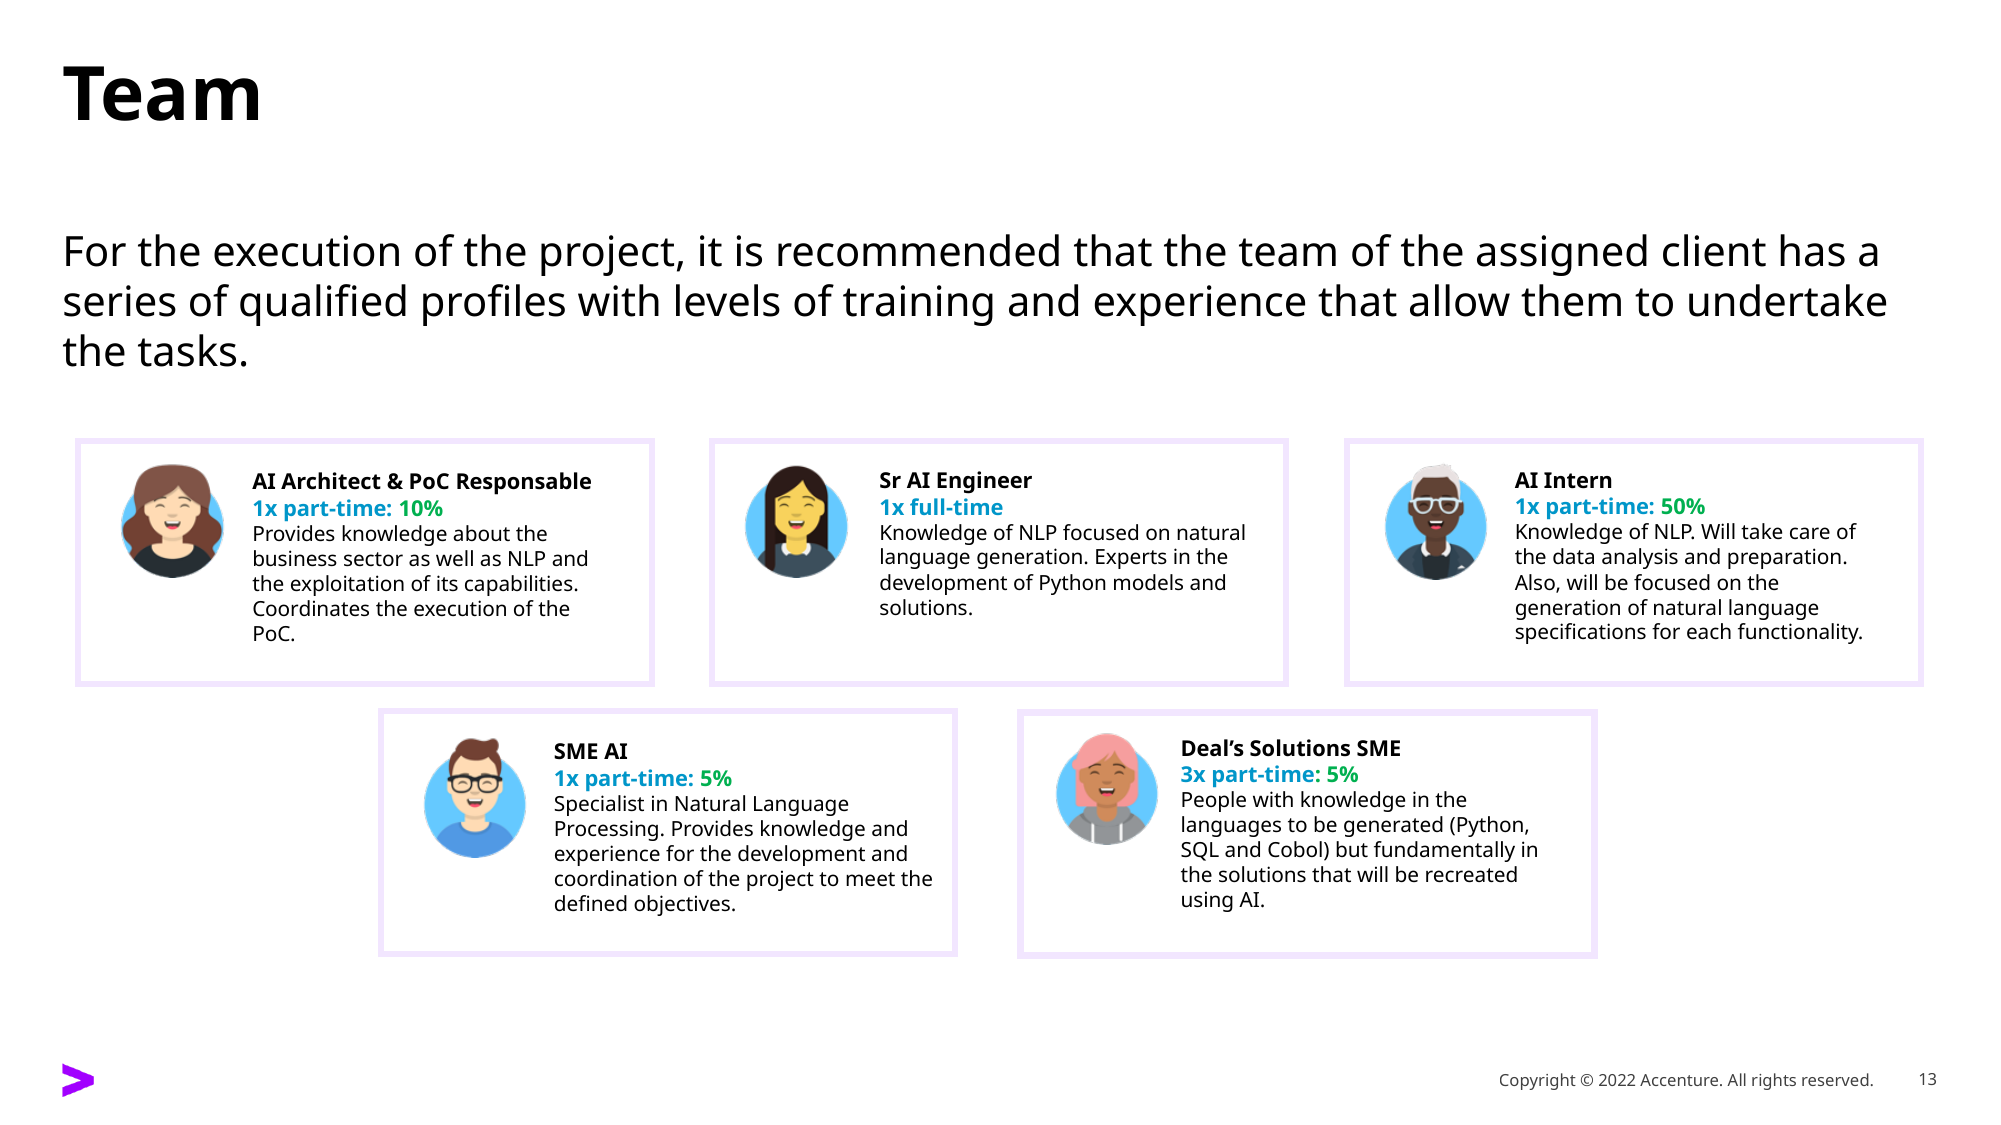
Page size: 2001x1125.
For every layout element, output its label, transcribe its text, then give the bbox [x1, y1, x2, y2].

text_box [380, 710, 955, 955]
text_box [1347, 440, 1922, 685]
picture [740, 458, 853, 578]
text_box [78, 440, 653, 685]
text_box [711, 440, 1287, 685]
picture [62, 1063, 94, 1097]
list For the execution of the project, it is recommended that the team of the assigned client has a series of qualified profiles with levels of training and experience that allow them to undertake the tasks. [62, 224, 1938, 380]
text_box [1020, 712, 1595, 956]
title Team [62, 62, 1938, 224]
